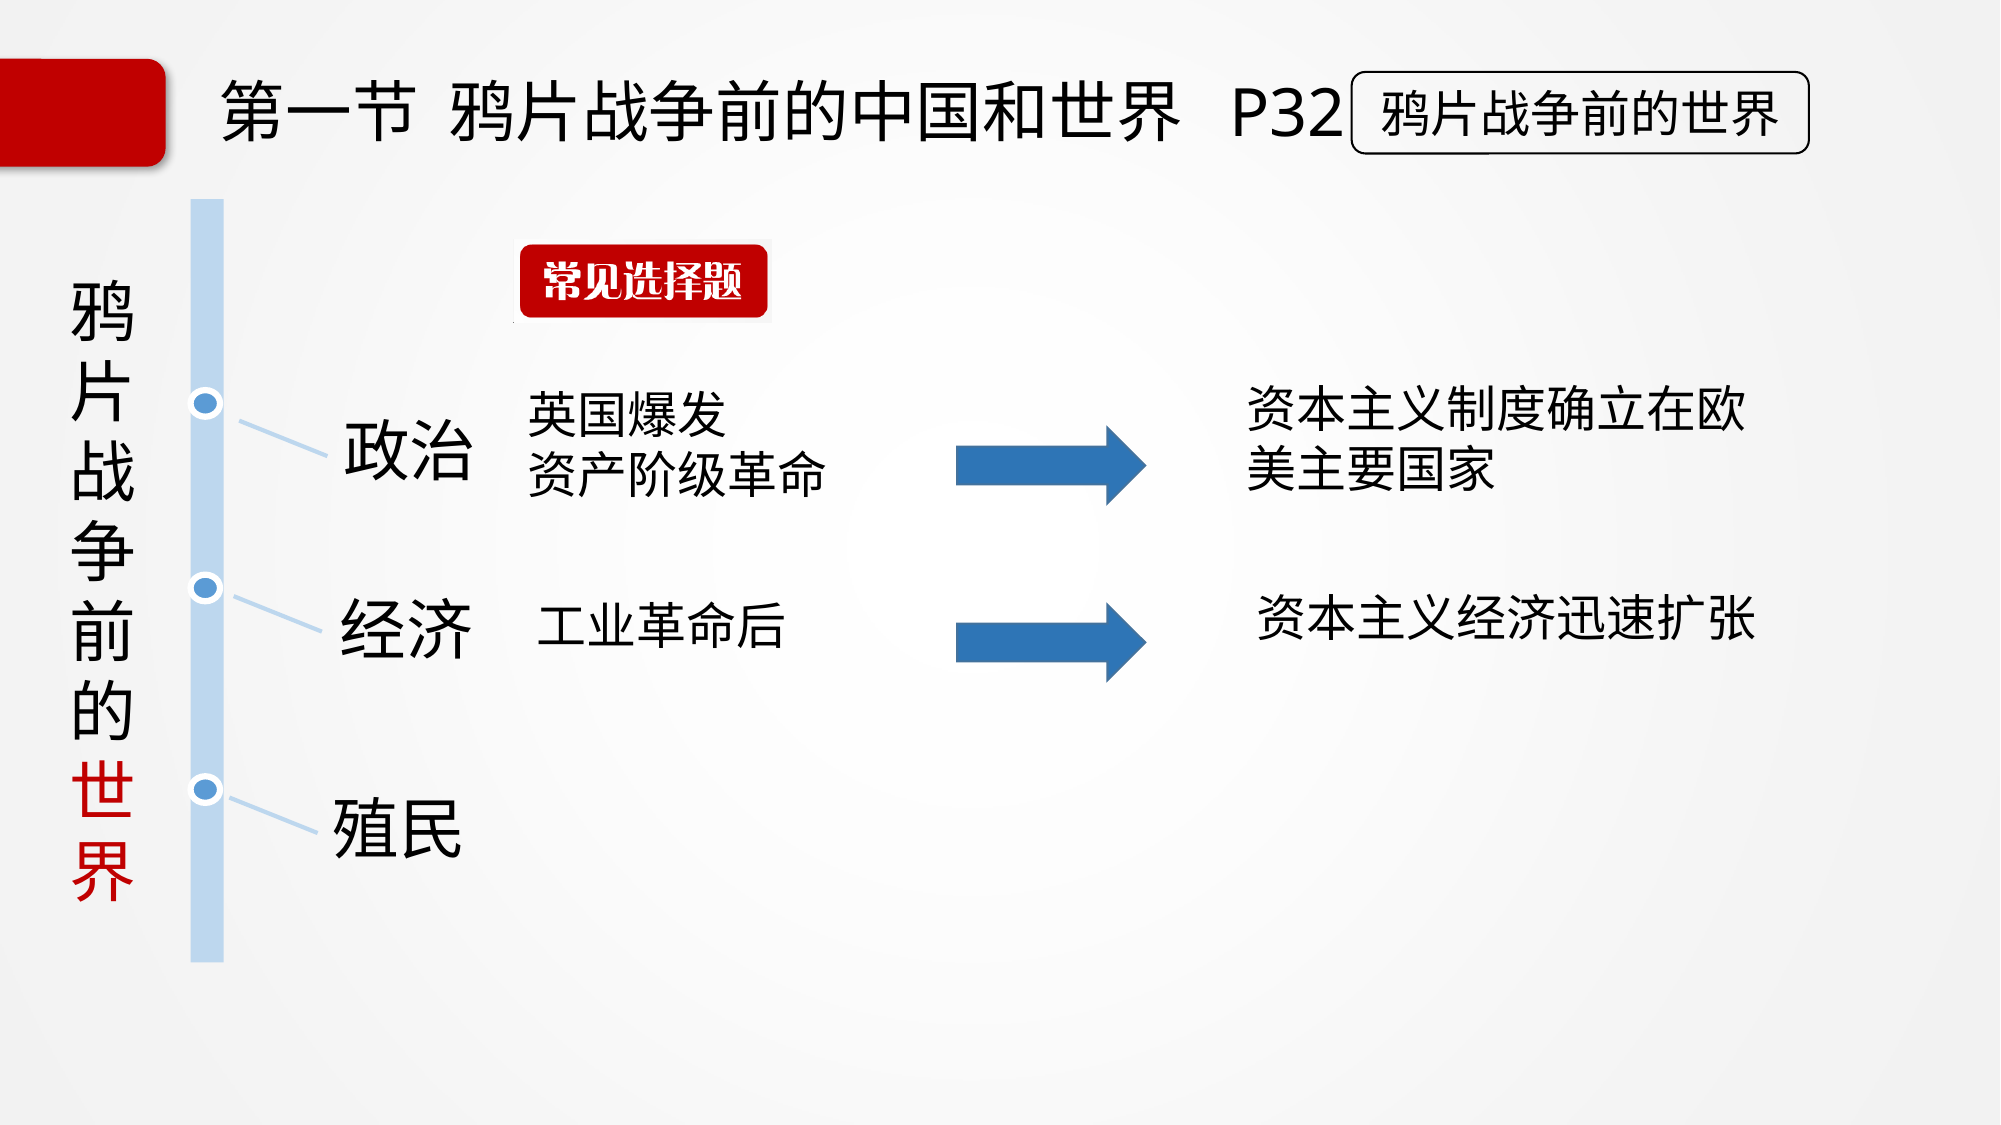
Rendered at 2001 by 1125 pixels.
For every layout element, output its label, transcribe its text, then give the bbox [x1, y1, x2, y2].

text_box [190, 198, 225, 963]
text_box 第一节 鸦片战争前的中国和世界 P32 [203, 71, 1444, 159]
text_box 工业革命后 [521, 587, 830, 662]
text_box 政治 [343, 409, 512, 489]
text_box [189, 389, 222, 418]
text_box [956, 425, 1147, 506]
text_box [233, 596, 322, 632]
text_box 鸦 片 战 争 前 的 世 界 [54, 262, 190, 917]
text_box [189, 573, 222, 603]
text_box 鸦片战争前的世界 [1350, 70, 1810, 155]
picture [0, 0, 2000, 1125]
text_box [189, 775, 222, 804]
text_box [239, 420, 328, 457]
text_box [229, 797, 318, 834]
text_box 资本主义制度确立在欧美主要国家 [1231, 370, 1763, 505]
text_box 英国爆发 资产阶级革命 [512, 376, 853, 511]
text_box 资本主义经济迅速扩张 [1241, 579, 1772, 655]
text_box [956, 602, 1147, 683]
text_box 经济 [339, 587, 522, 667]
text_box 殖民 [332, 787, 481, 866]
